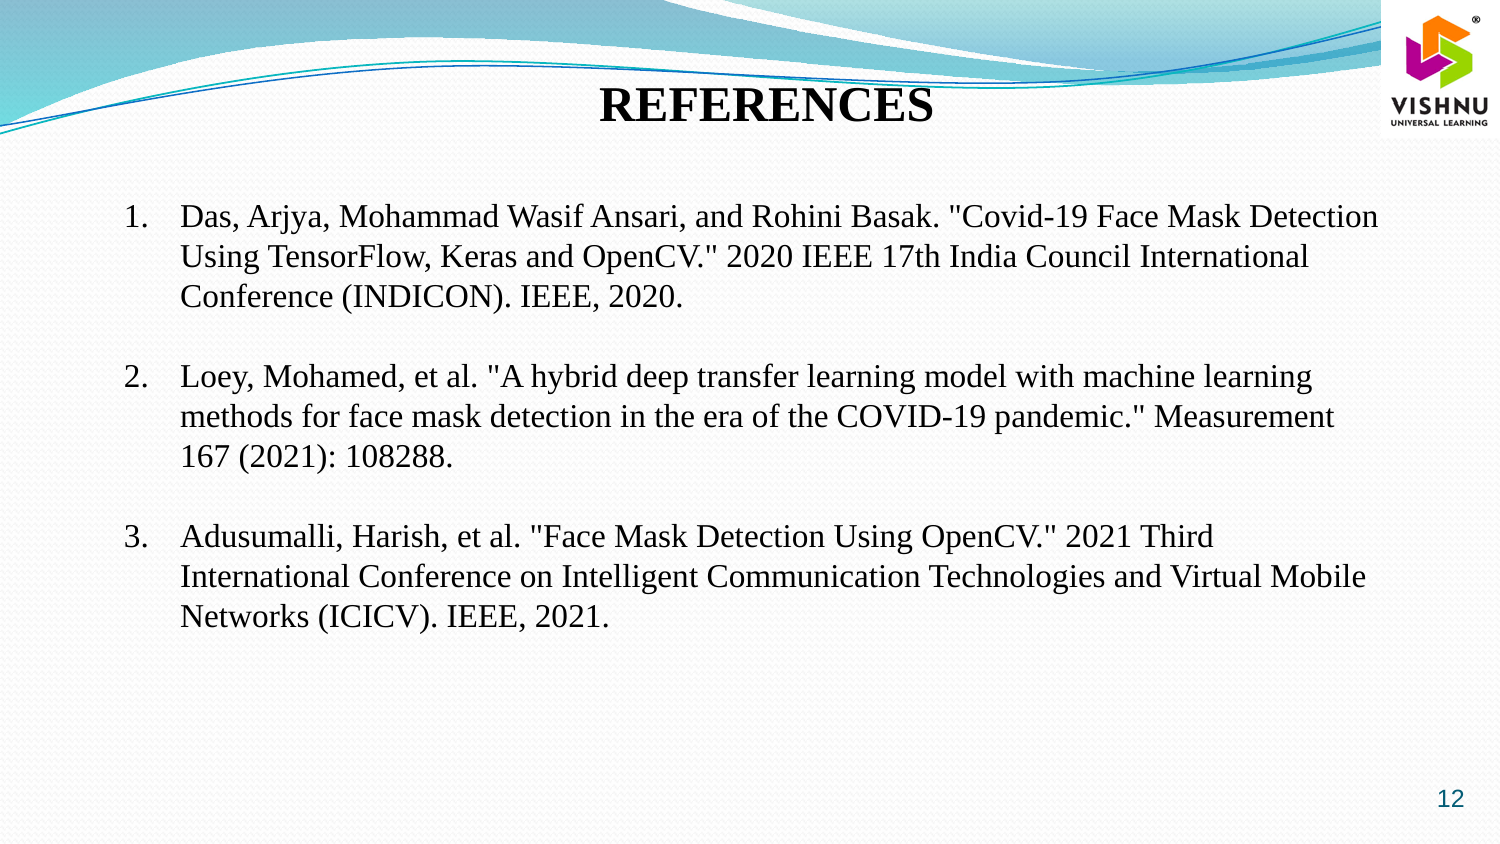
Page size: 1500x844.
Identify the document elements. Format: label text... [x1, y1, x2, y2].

list Das, Arjya, Mohammad Wasif Ansari, and Rohini Basak. "Covid-19 Face Mask Detection Using TensorFlow, Keras and OpenCV." 2020 IEEE 17th India Council International Conference (INDICON). IEEE, 2020. Loey, Mohamed, et al. "A hybrid deep transfer learning model with machine learning methods for face mask detection in the era of the COVID-19 pandemic." Measurement 167 (2021): 108288. Adusumalli, Harish, et al. "Face Mask Detection Using OpenCV." 2021 Third International Conference on Intelligent Communication Technologies and Virtual Mobile Networks (ICICV). IEEE, 2021. [90, 179, 1408, 700]
title REFERENCES [80, 56, 1384, 151]
slide_number 12 [1389, 764, 1480, 830]
picture [1381, 0, 1500, 138]
